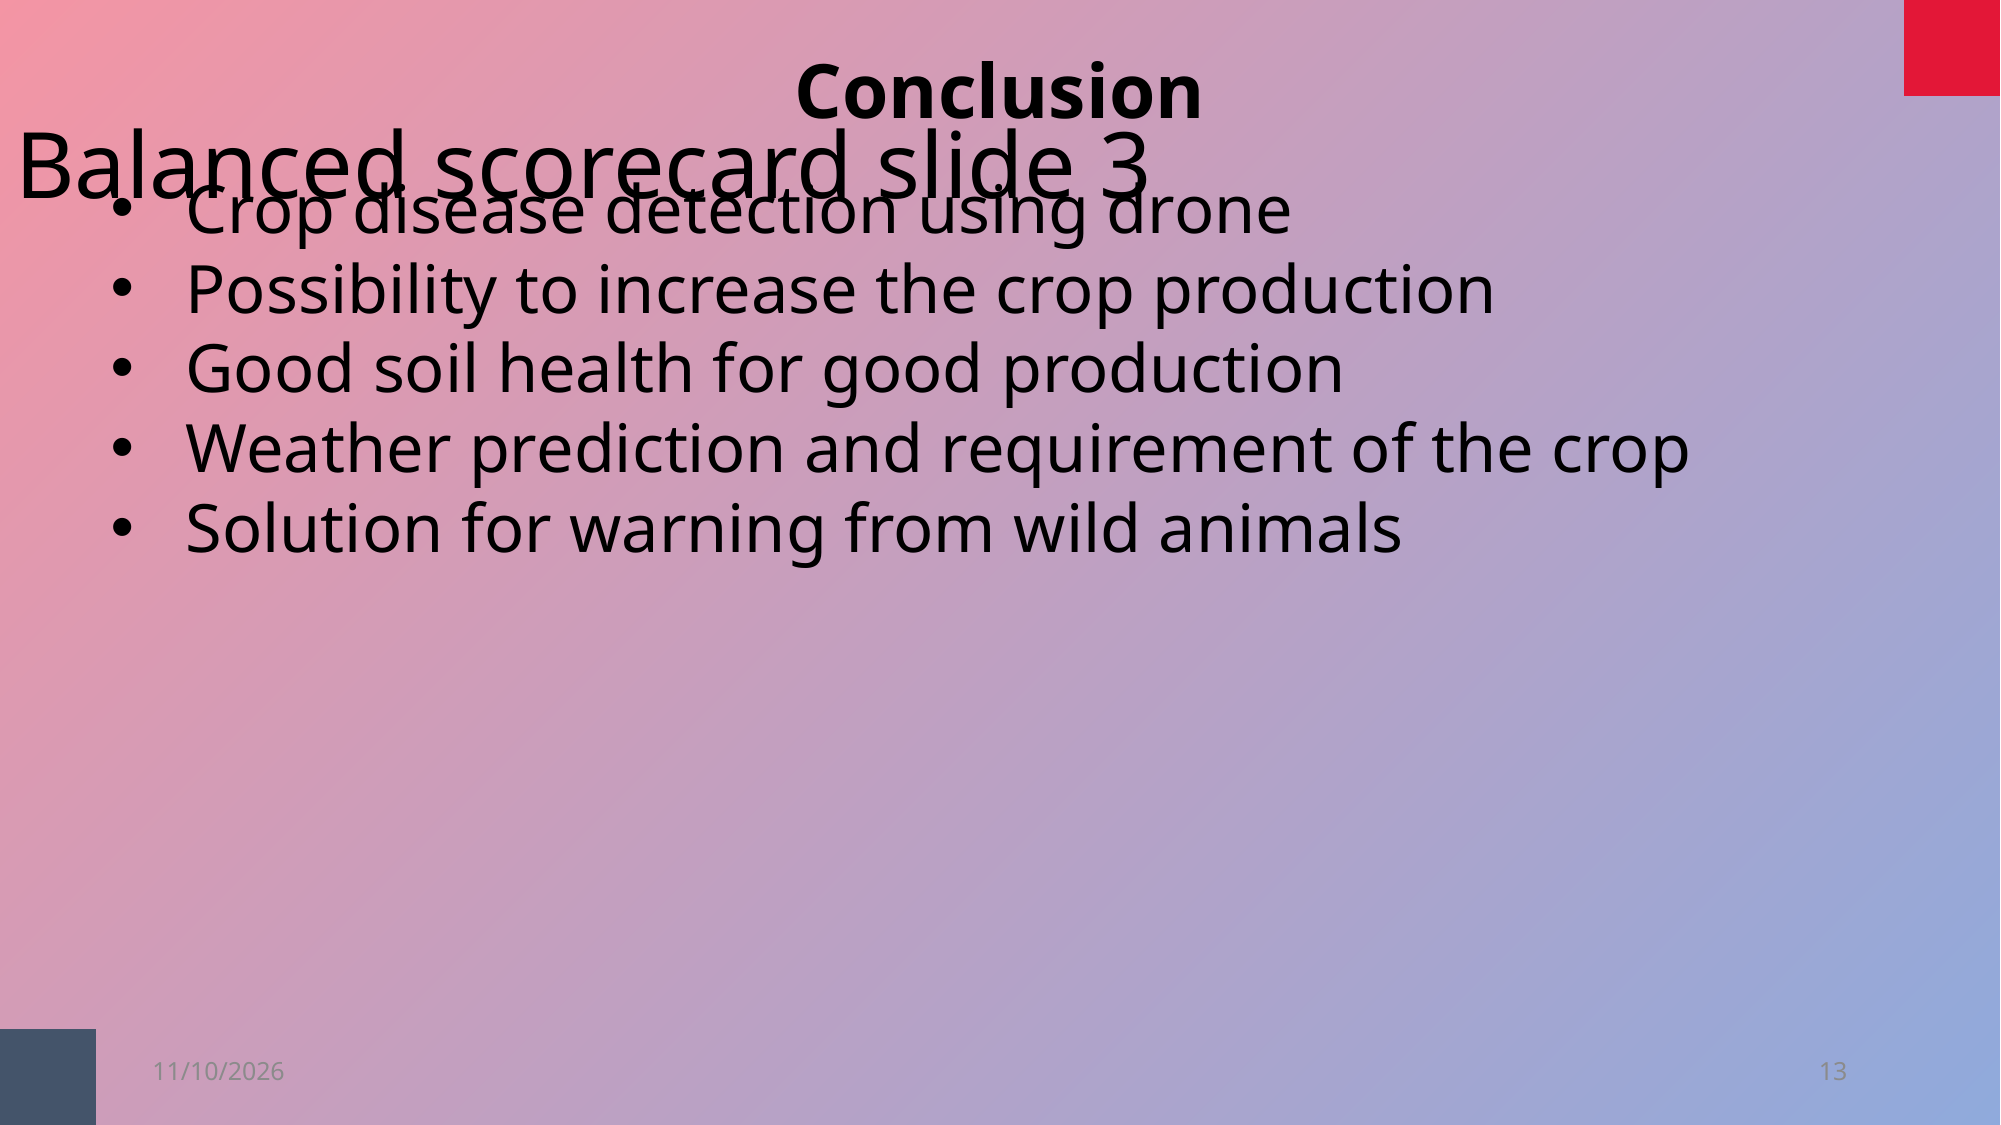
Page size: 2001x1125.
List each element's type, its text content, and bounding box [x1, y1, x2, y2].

slide_number 13 [1412, 1042, 1863, 1103]
text_box Conclusion [240, 43, 1760, 134]
slide_number 20-Mar-23 [137, 1042, 588, 1103]
title Balanced scorecard slide 3 [0, 59, 1725, 278]
text_box [0, 1028, 97, 1125]
text_box Crop disease detection using drone Possibility to increase the crop production Good soil health for good production Weather prediction and requirement of the crop Solution for warning from wild animals [95, 159, 1905, 574]
text_box [1903, 0, 2000, 97]
